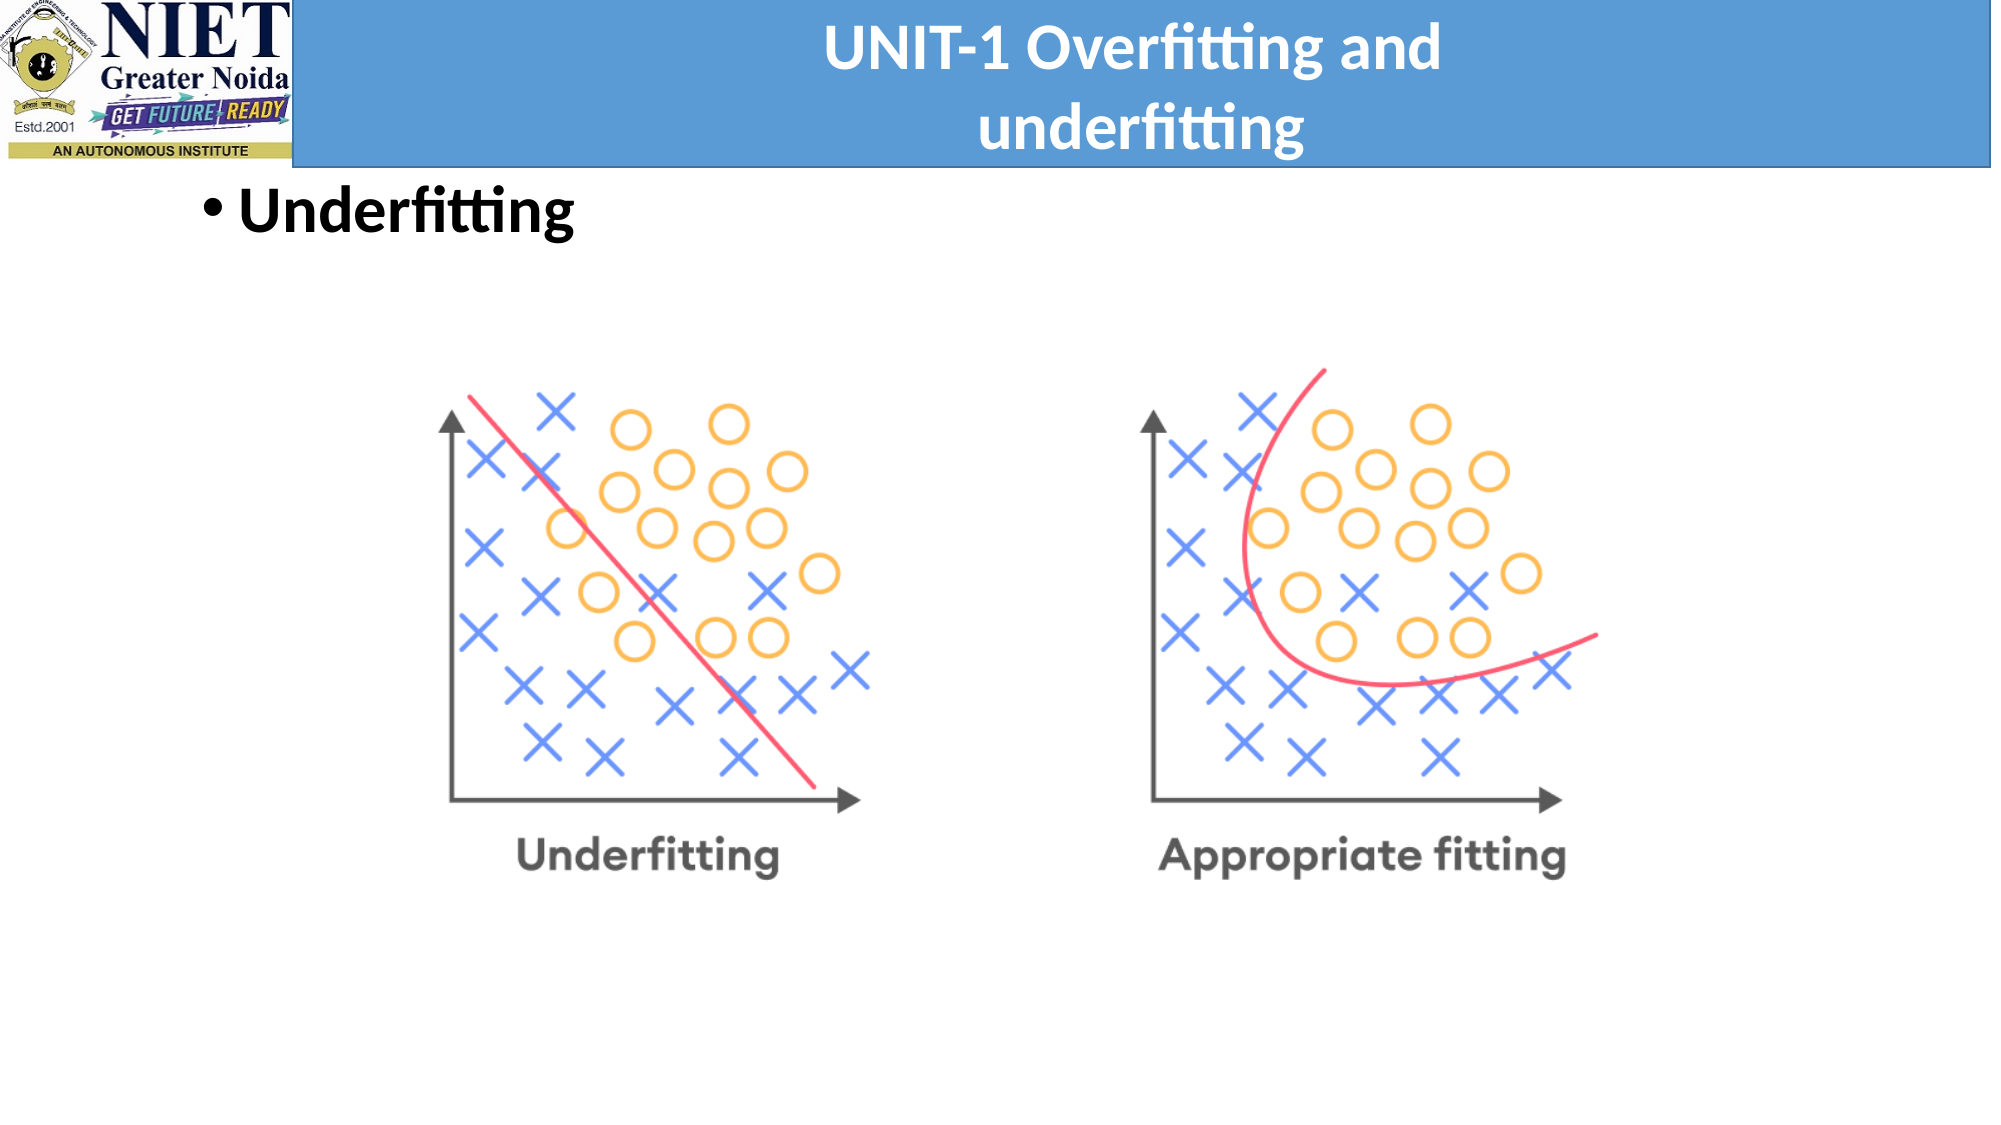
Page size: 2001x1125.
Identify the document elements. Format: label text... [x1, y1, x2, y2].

picture [0, 0, 293, 163]
list Underfitting [186, 167, 1991, 1043]
picture [269, 263, 1778, 987]
text_box UNIT-1 Overfitting and underfitting [292, 0, 1991, 168]
